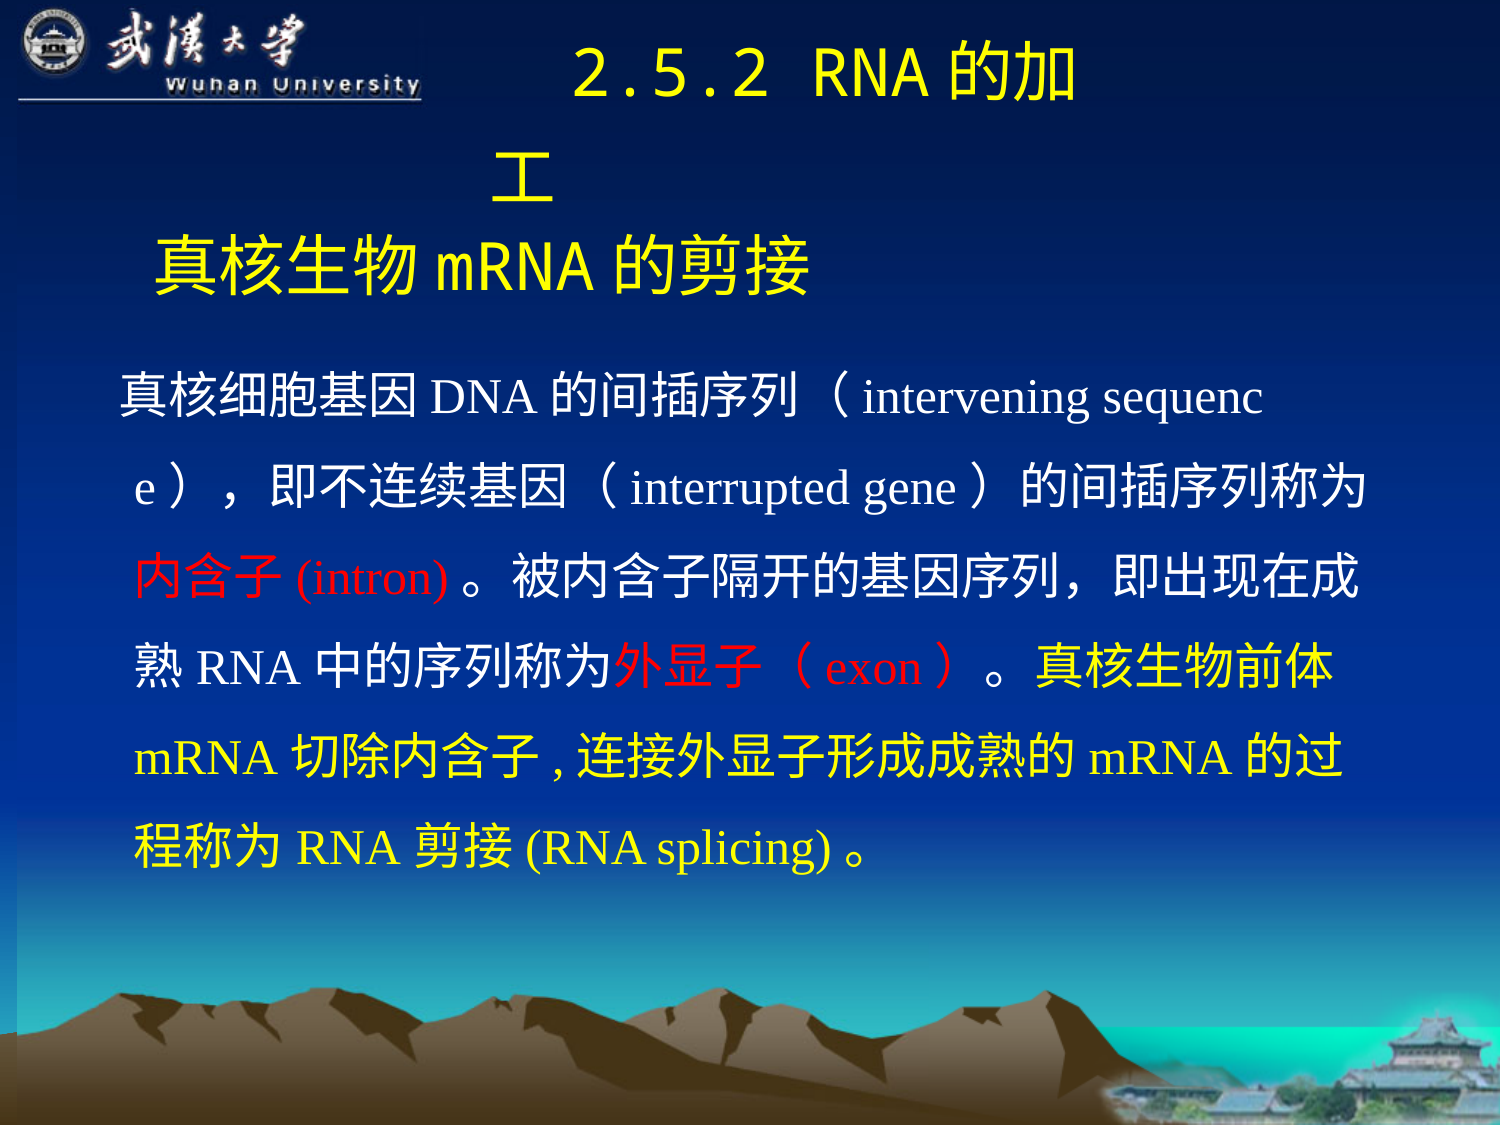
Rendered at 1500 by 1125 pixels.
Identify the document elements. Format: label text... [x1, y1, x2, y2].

text_box 真核生物mRNA的剪接 [137, 216, 888, 312]
text_box 2.5.2 RNA的加工 [475, 50, 1118, 199]
picture [17, 4, 1500, 1125]
list 真核细胞基因DNA的间插序列（intervening sequence），即不连续基因（interrupted gene）的间插序列称为内含子(intron)。被内含子隔开的基因序列，即出现在成熟RNA中的序列称为外显子（exon）。真核生物前体mRNA切除内含子,连接外显子形成成熟的mRNA的过程称为RNA剪接(RNA splicing)。 [62, 312, 1410, 988]
